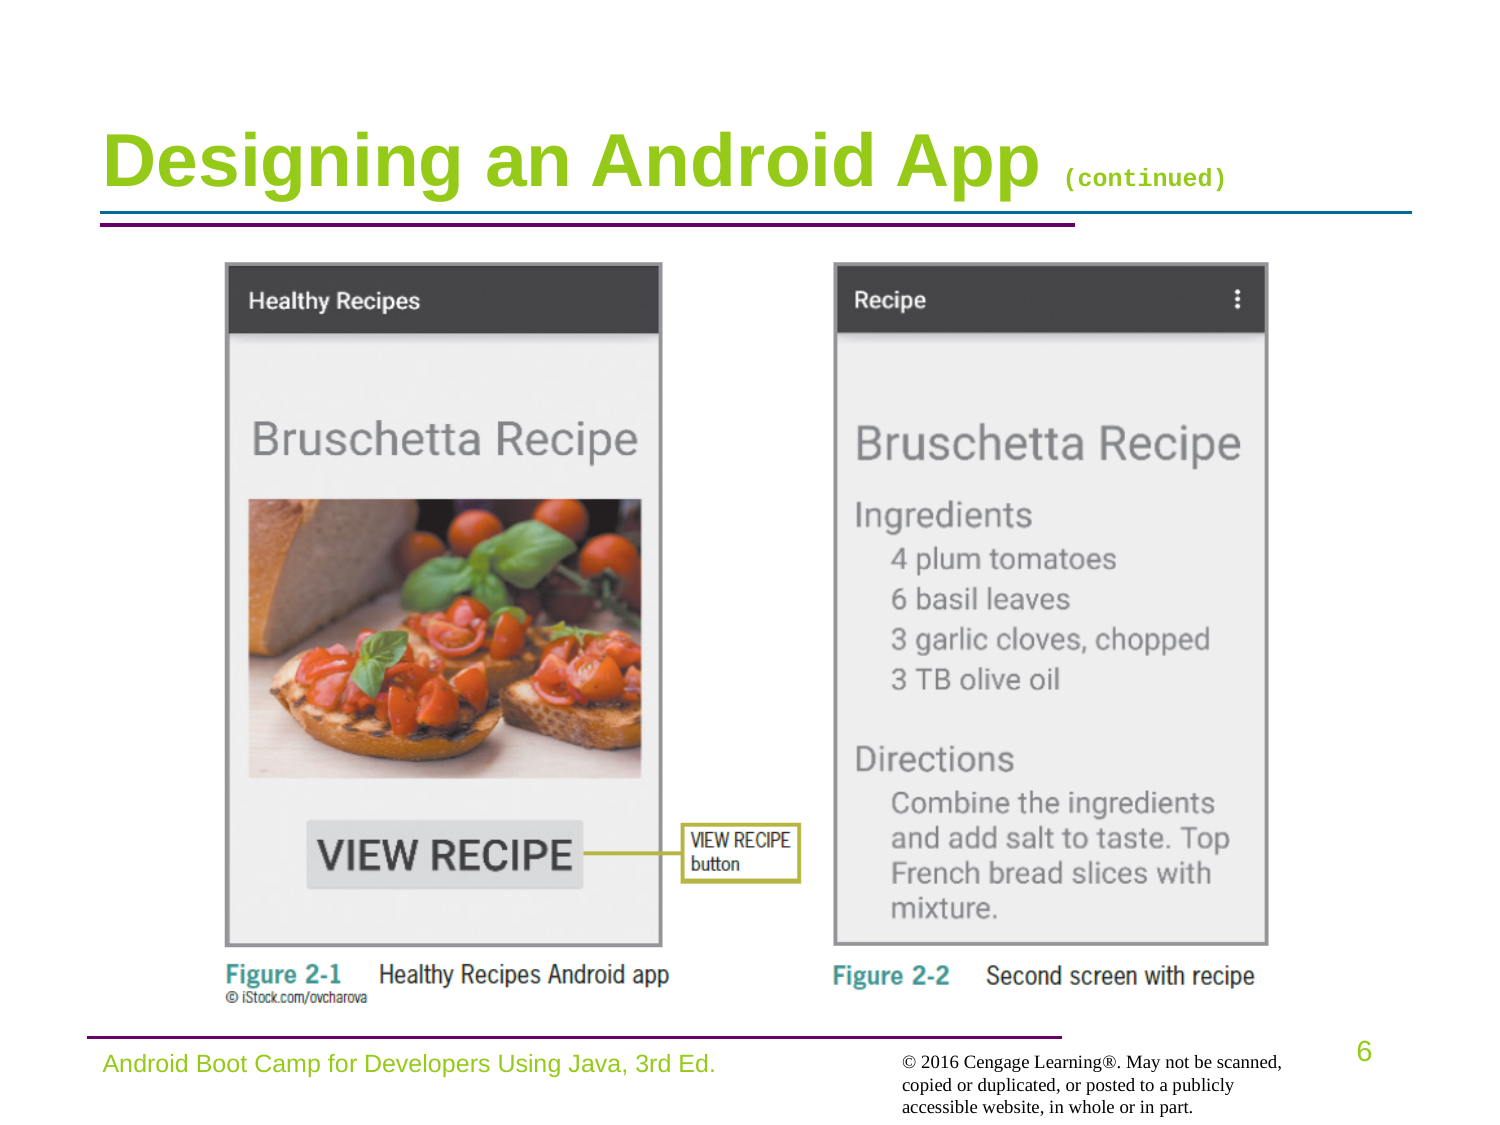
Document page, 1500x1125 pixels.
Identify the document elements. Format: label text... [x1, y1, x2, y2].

footer Android Boot Camp for Developers Using Java, 3rd Ed. [87, 1025, 988, 1100]
picture [212, 239, 1305, 1026]
title Designing an Android App (continued) [87, 62, 1413, 251]
slide_number 6 [1074, 1025, 1388, 1100]
